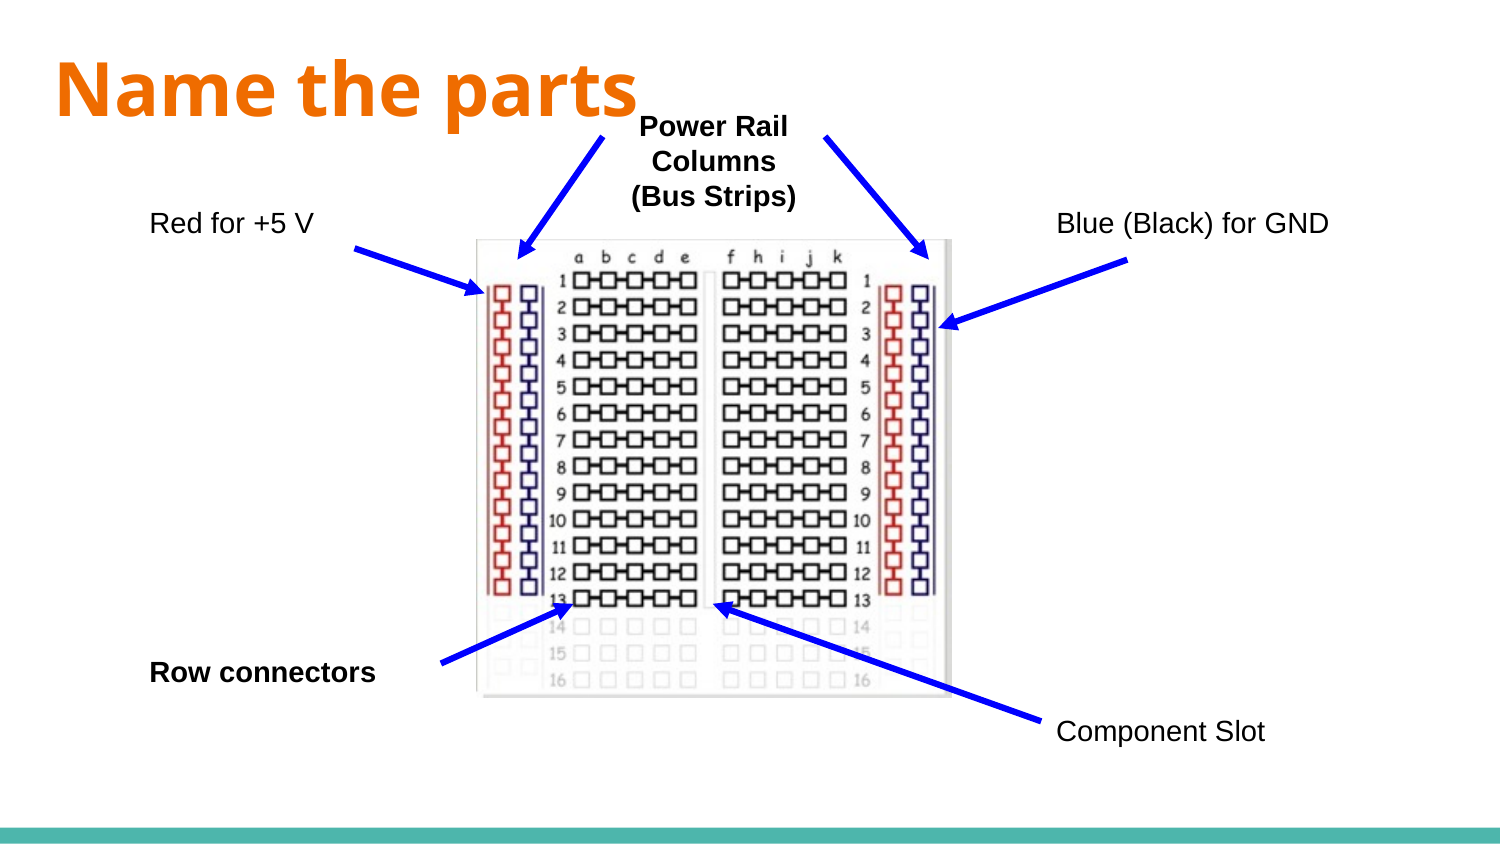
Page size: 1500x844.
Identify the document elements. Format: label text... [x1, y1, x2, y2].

text_box Component Slot [1041, 697, 1343, 757]
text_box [354, 248, 485, 294]
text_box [937, 259, 1128, 329]
text_box Power Rail Columns (Bus Strips) [602, 92, 826, 181]
text_box Blue (Black) for GND [1041, 188, 1353, 258]
picture [476, 239, 952, 698]
text_box Row connectors [134, 638, 421, 707]
text_box Red for +5 V [134, 188, 347, 249]
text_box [824, 136, 930, 260]
title Name the parts [38, 26, 1436, 143]
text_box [517, 136, 604, 260]
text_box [440, 603, 574, 664]
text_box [712, 603, 1042, 722]
